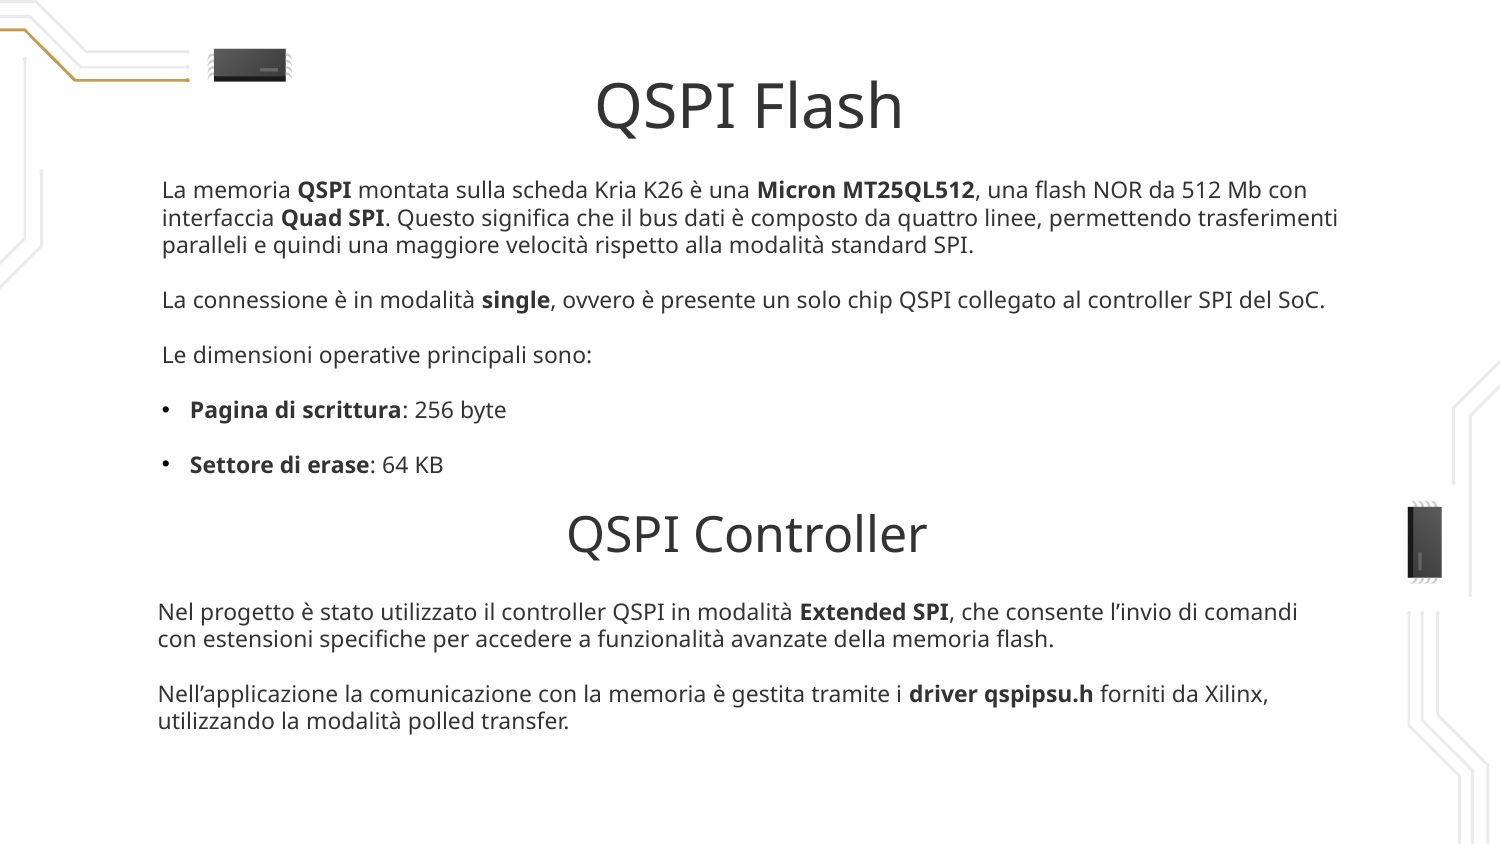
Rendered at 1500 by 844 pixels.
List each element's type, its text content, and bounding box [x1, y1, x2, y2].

text_box QSPI Controller [122, 487, 1387, 582]
text_box Nel progetto è stato utilizzato il controller QSPI in modalità Extended SPI, che consente l’invio di comandi con estensioni specifiche per accedere a funzionalità avanzate della memoria flash. Nell’applicazione la comunicazione con la memoria è gestita tramite i driver qspipsu.h forniti da Xilinx, utilizzando la modalità polled transfer. [142, 582, 1358, 636]
title QSPI Flash [118, 50, 1382, 145]
picture [1408, 501, 1442, 584]
text_box [306, 336, 718, 487]
text_box La memoria QSPI montata sulla scheda Kria K26 è una Micron MT25QL512, una flash NOR da 512 Mb con interfaccia Quad SPI. Questo significa che il bus dati è composto da quattro linee, permettendo trasferimenti paralleli e quindi una maggiore velocità rispetto alla modalità standard SPI. La connessione è in modalità single, ovvero è presente un solo chip QSPI collegato al controller SPI del SoC. Le dimensioni operative principali sono: Pagina di scrittura: 256 byte Settore di erase: 64 KB [146, 160, 1362, 215]
